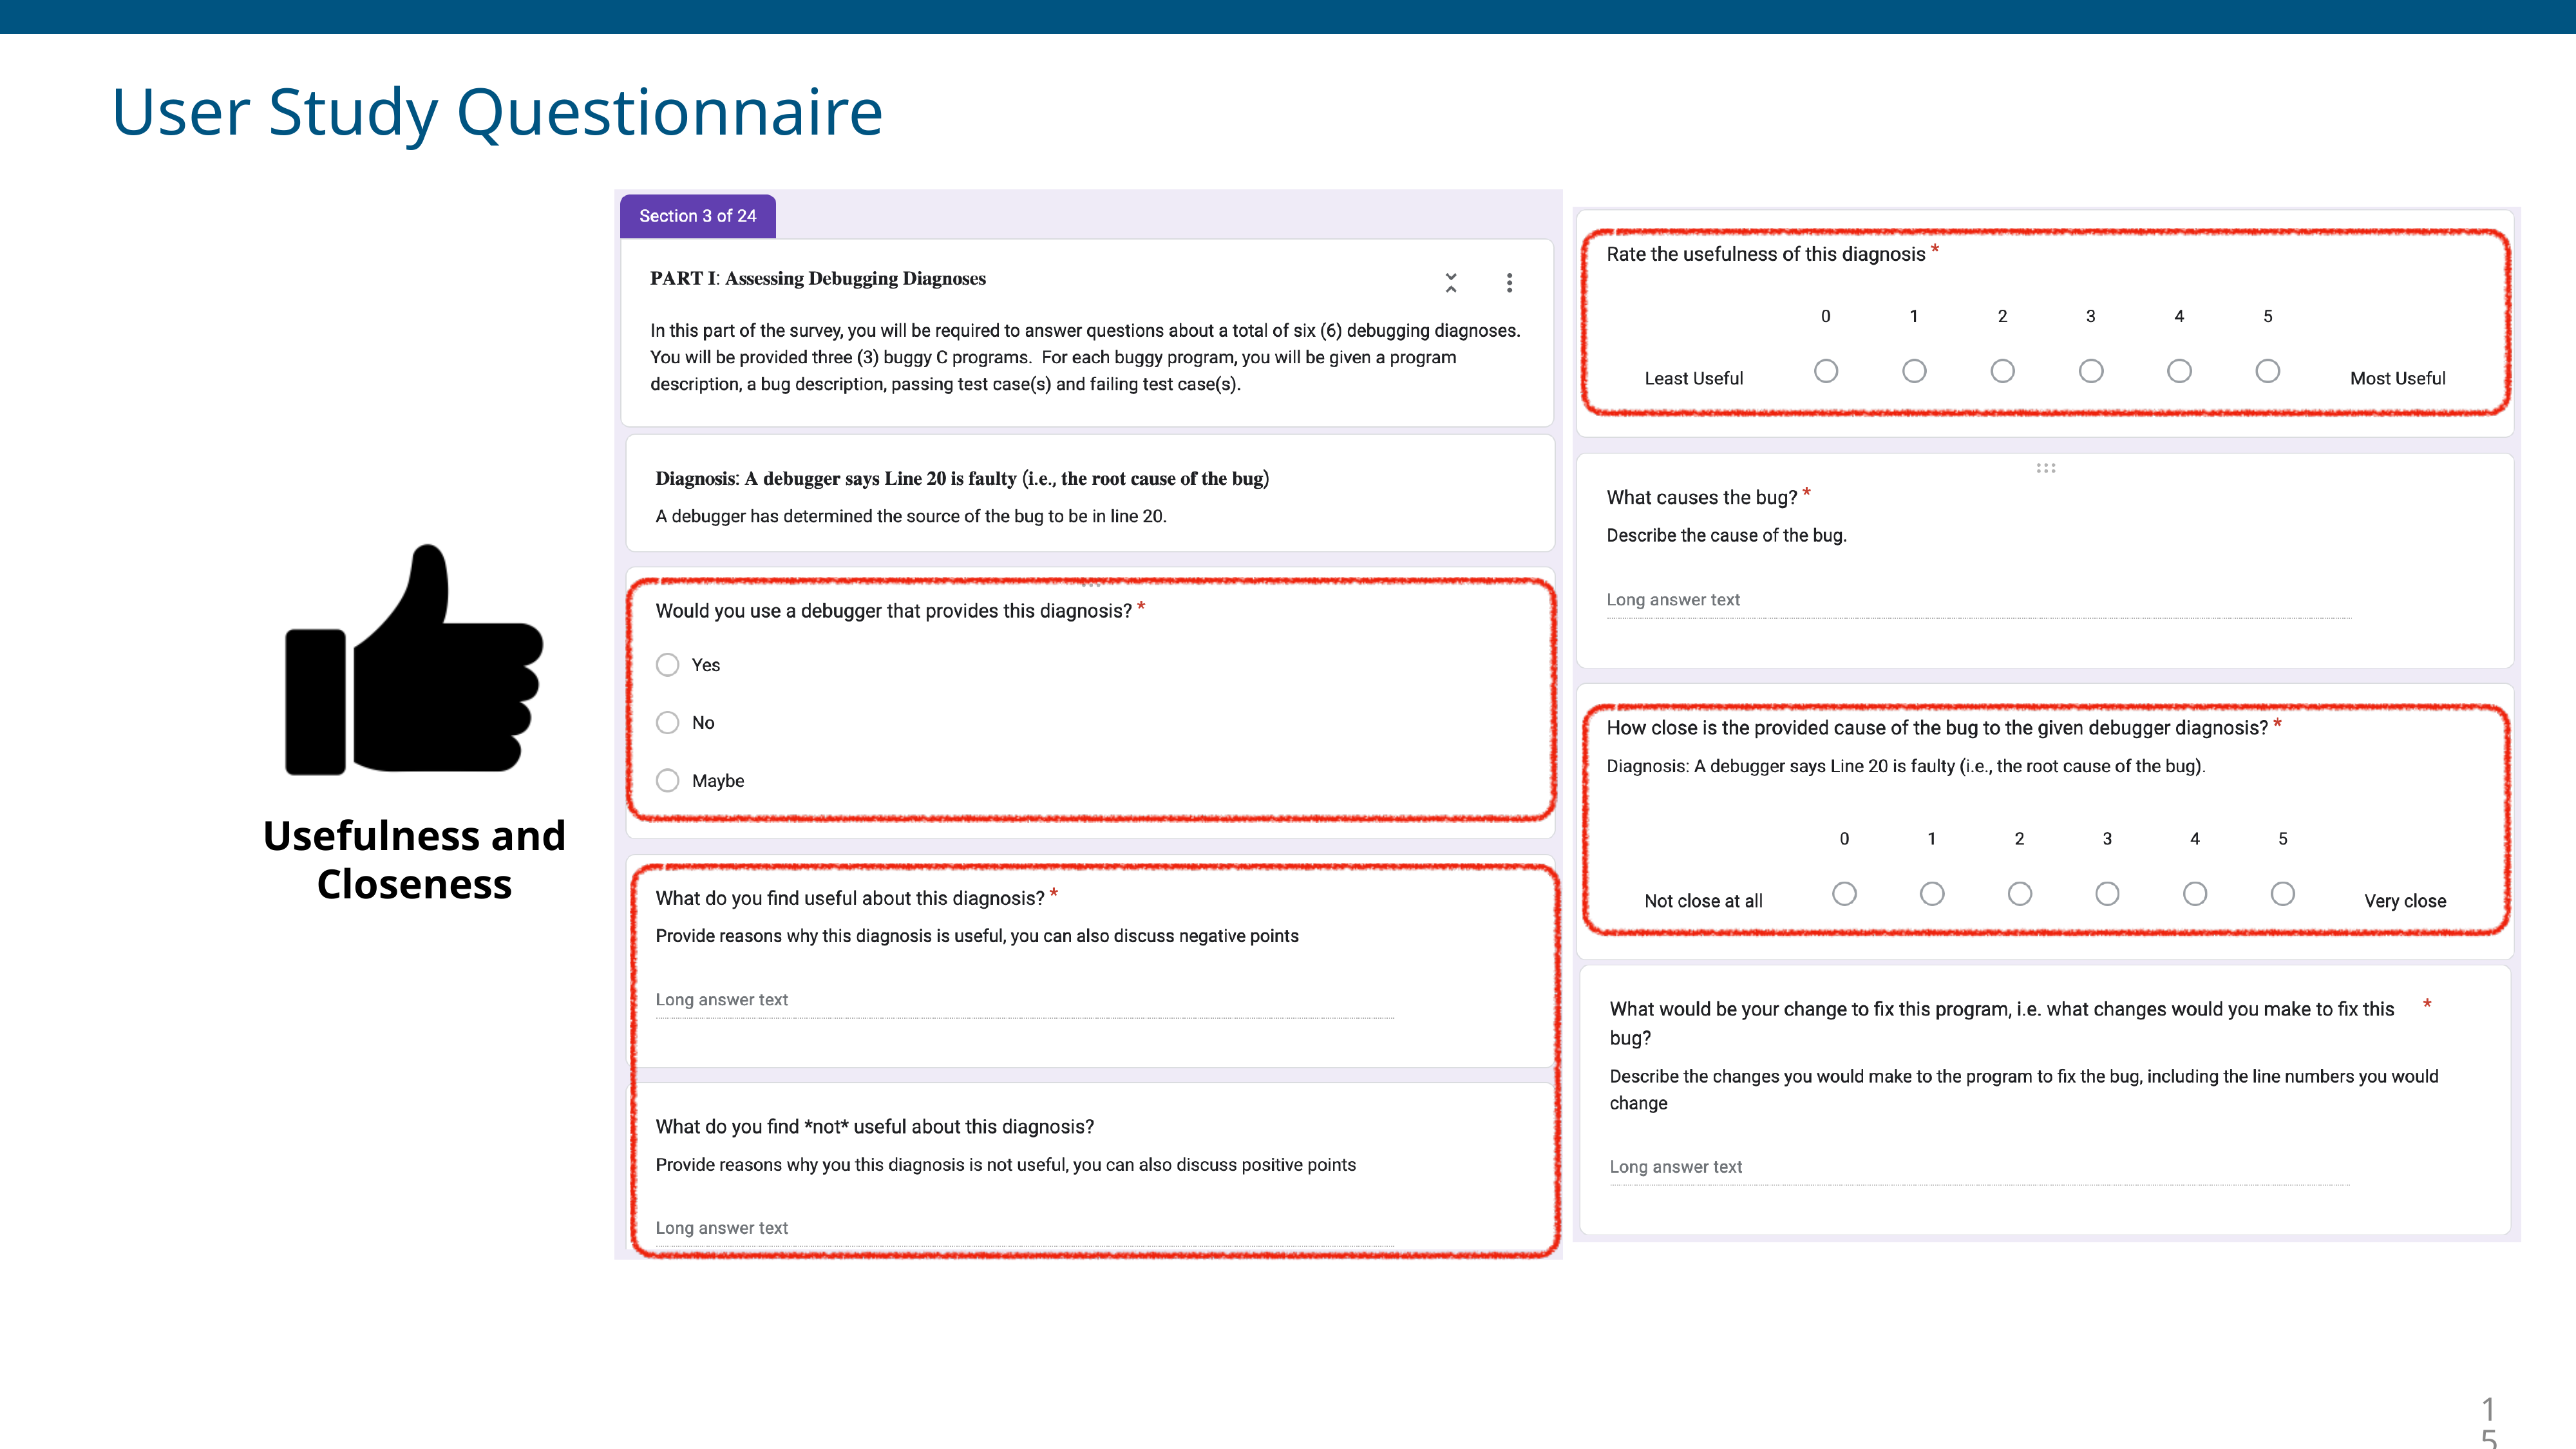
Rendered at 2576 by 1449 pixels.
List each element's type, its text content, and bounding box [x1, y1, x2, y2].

picture [614, 189, 1563, 1260]
slide_number 15 [2470, 1381, 2526, 1439]
picture [1573, 207, 2521, 1242]
title User Study Questionnaire [100, 48, 2188, 169]
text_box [225, 526, 605, 923]
